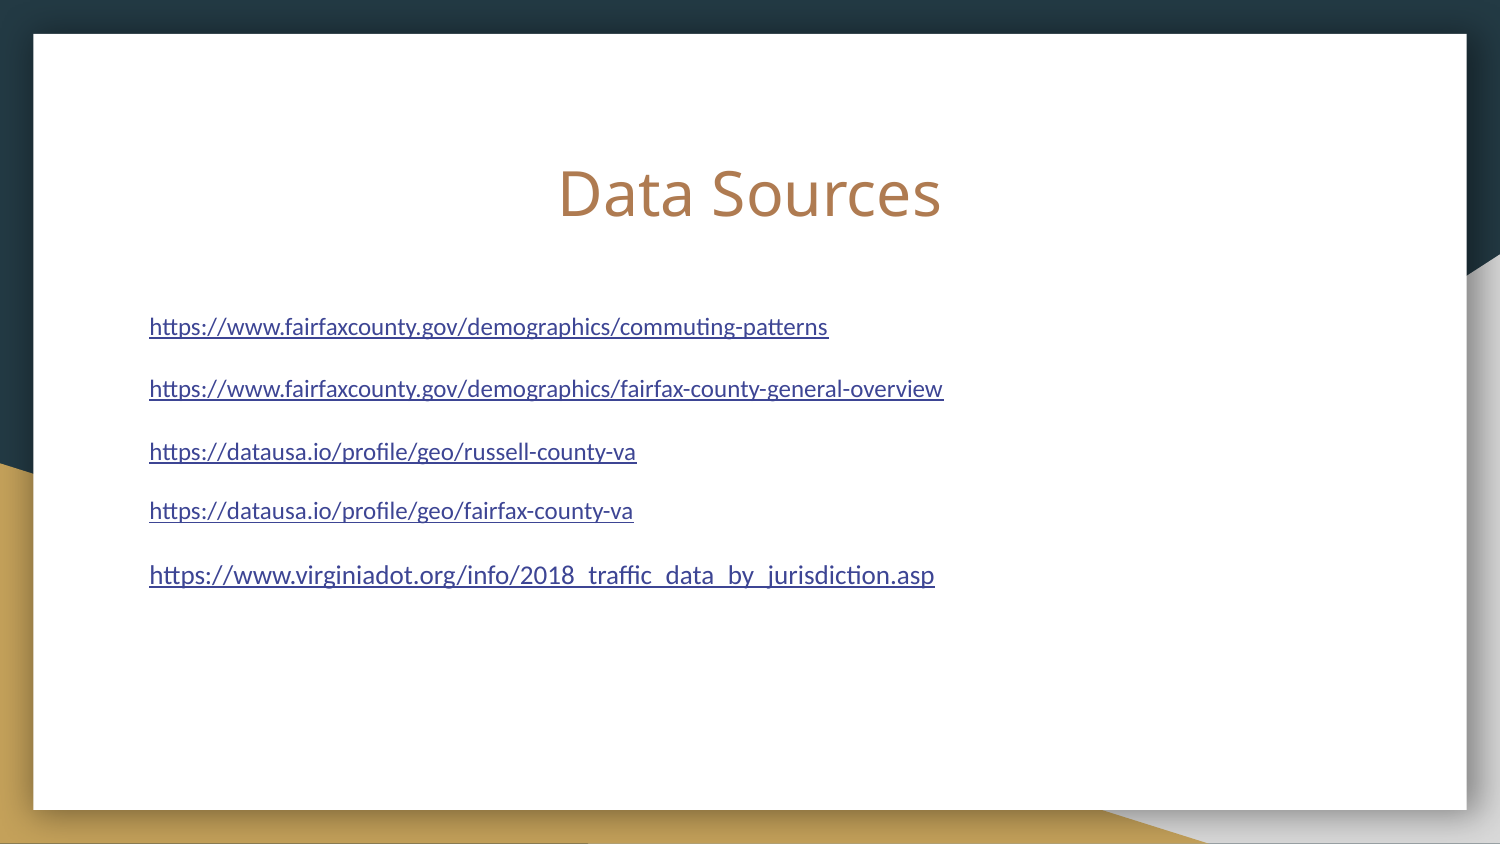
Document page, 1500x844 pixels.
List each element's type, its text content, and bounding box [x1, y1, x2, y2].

list https://www.fairfaxcounty.gov/demographics/commuting-patterns https://www.fairfaxcounty.gov/demographics/fairfax-county-general-overview https://datausa.io/profile/geo/russell-county-va https://datausa.io/profile/geo/fairfax-county-va https://www.virginiadot.org/info/2018_traffic_data_by_jurisdiction.asp [134, 295, 1366, 697]
title Data Sources [134, 138, 1366, 295]
